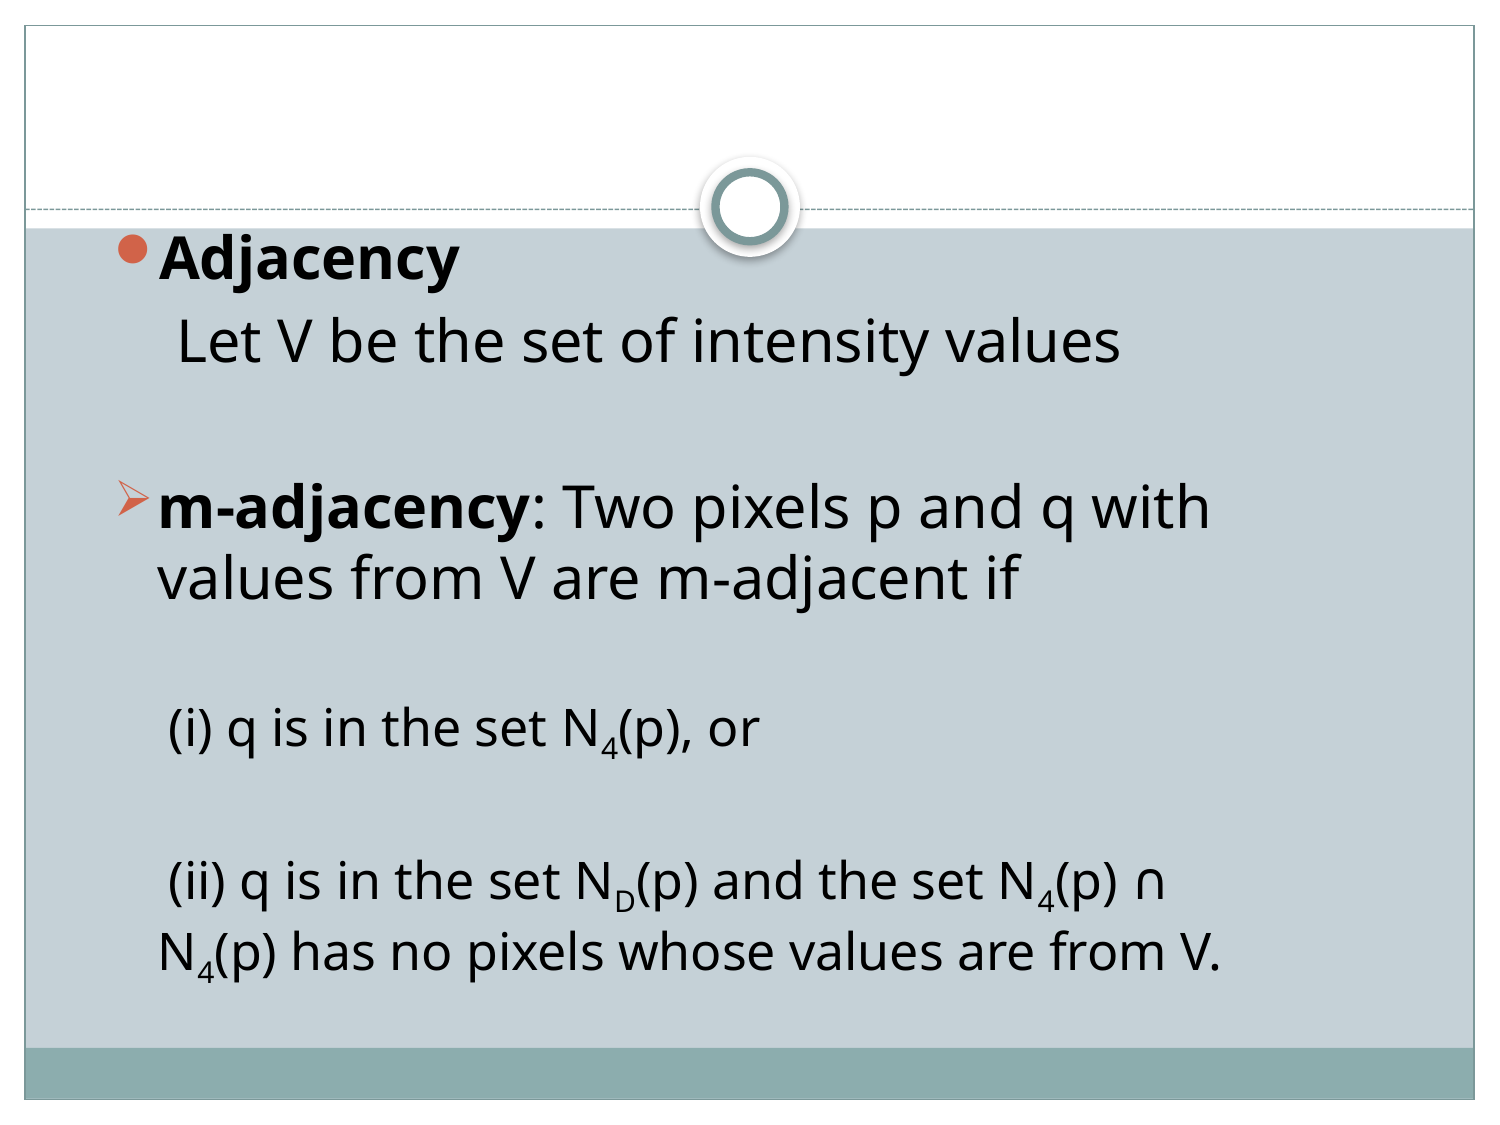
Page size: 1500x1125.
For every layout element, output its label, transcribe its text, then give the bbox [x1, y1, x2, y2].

list Adjacency Let V be the set of intensity values m-adjacency: Two pixels p and q with values from V are m-adjacent if (i) q is in the set N4(p), or (ii) q is in the set ND(p) and the set N4(p) ∩ N4(p) has no pixels whose values are from V. [99, 212, 1288, 1008]
